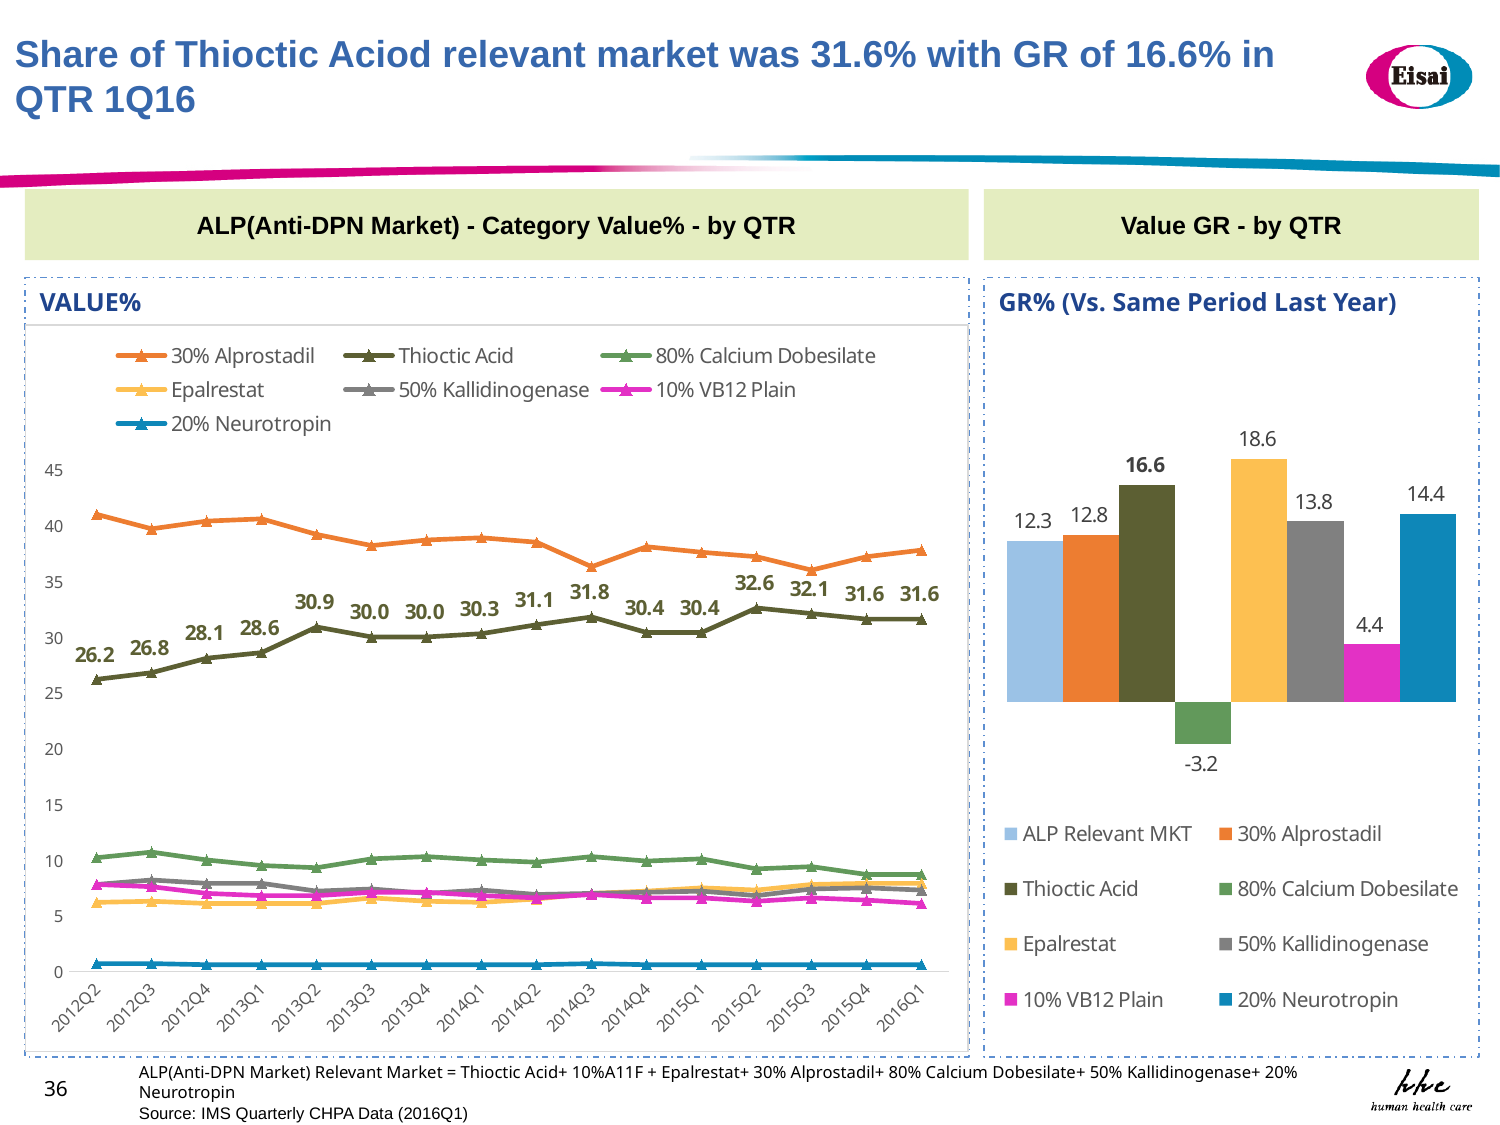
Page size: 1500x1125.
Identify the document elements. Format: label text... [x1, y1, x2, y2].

text_box [983, 277, 1479, 323]
picture [0, 152, 1500, 191]
picture [1366, 45, 1450, 110]
chart [983, 323, 1480, 1053]
text_box Value GR - by QTR [983, 189, 1479, 261]
list ALP(Anti-DPN Market) Relevant Market = Thioctic Acid+ 10%A11F + Epalrestat+ 30% Alprostadil+ 80% Calcium Dobesilate+ 50% Kallidinogenase+ 20% Neurotropin [123, 1068, 1372, 1095]
chart [24, 323, 970, 1053]
picture [1372, 1069, 1473, 1111]
picture [1436, 45, 1473, 70]
picture [1424, 83, 1473, 110]
text_box Source: IMS Quarterly CHPA Data (2016Q1) [123, 1095, 1372, 1125]
list Share of Thioctic Aciod relevant market was 31.6% with GR of 16.6% in QTR 1Q16 [0, 0, 1337, 150]
slide_number 36 [29, 1069, 123, 1110]
text_box [24, 277, 969, 323]
text_box ALP(Anti-DPN Market) - Category Value% - by QTR [24, 189, 969, 261]
